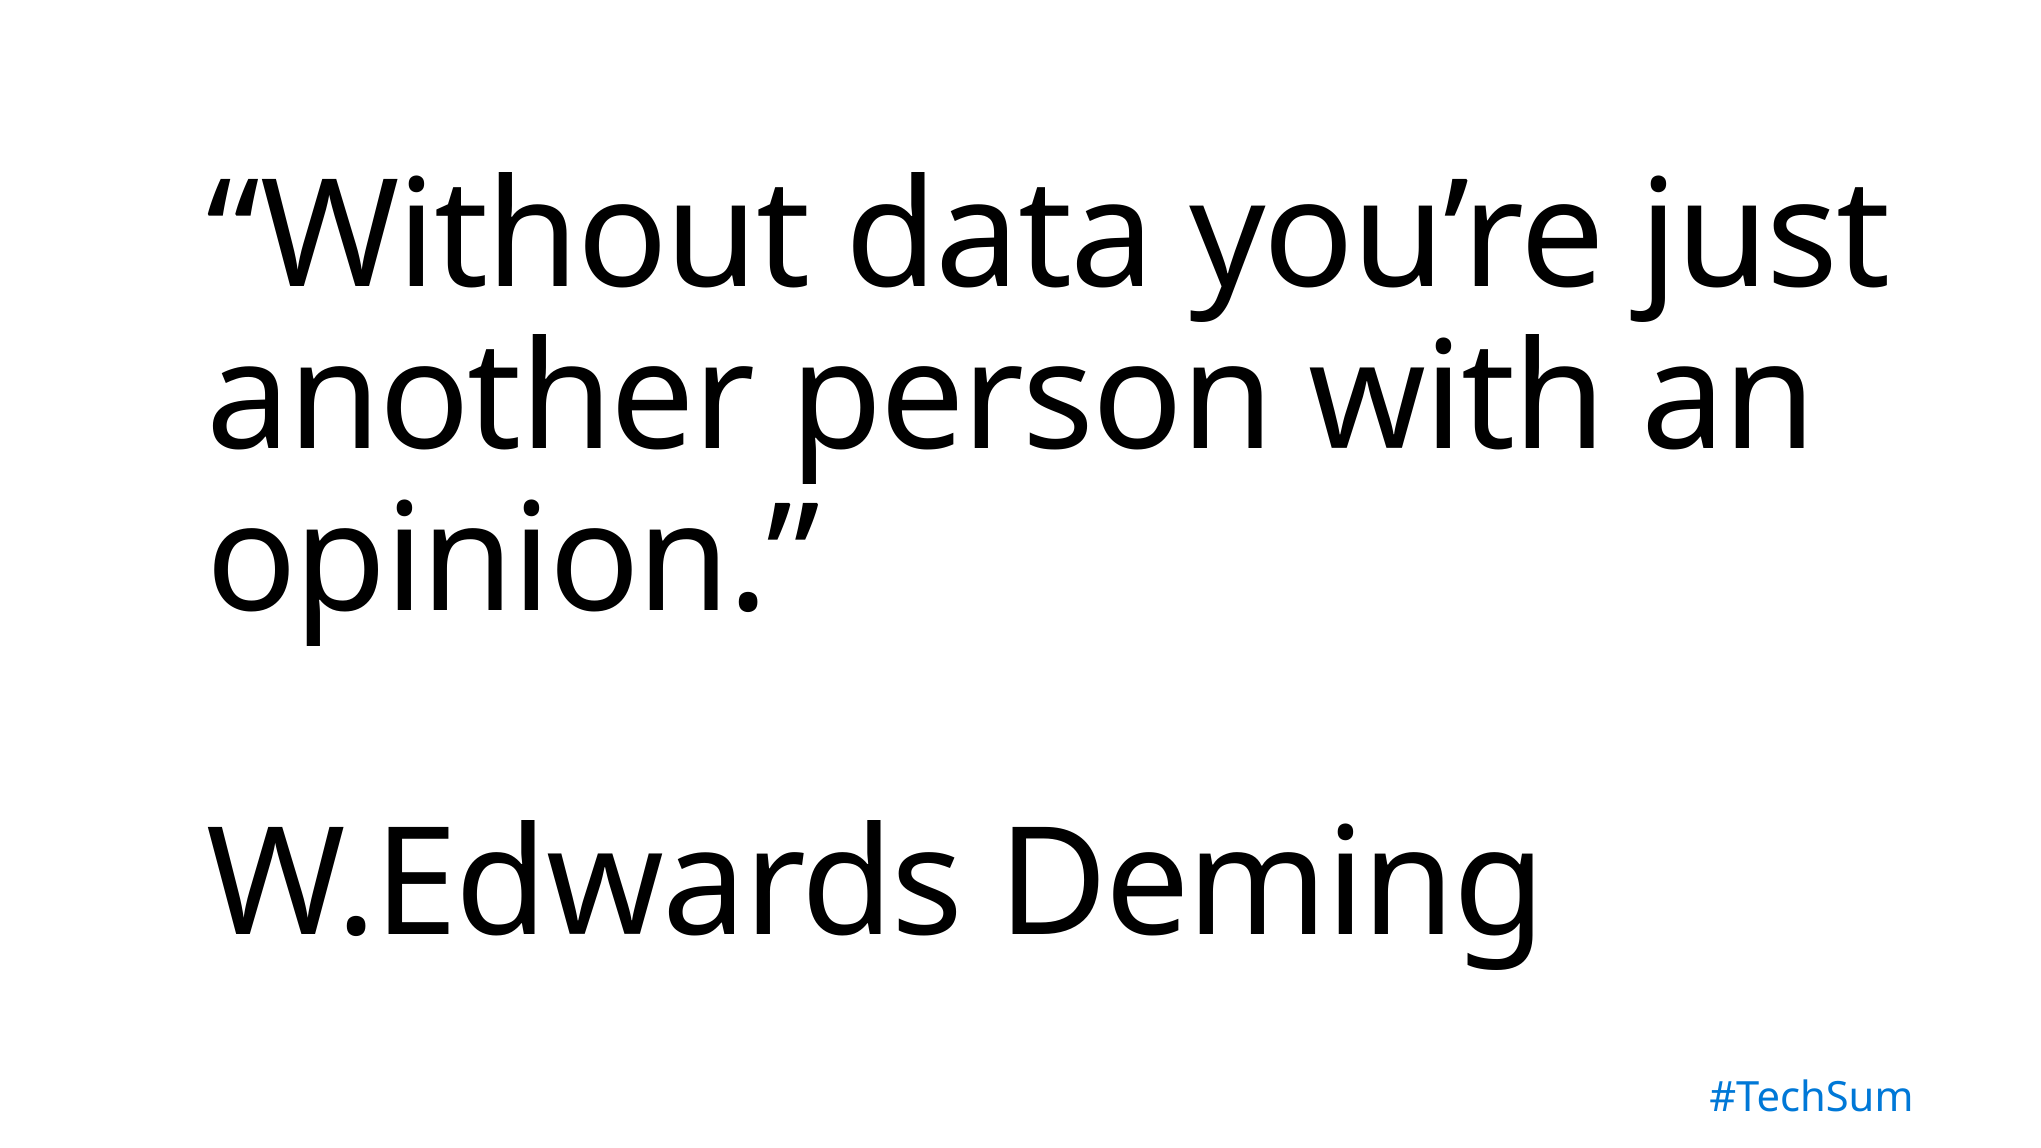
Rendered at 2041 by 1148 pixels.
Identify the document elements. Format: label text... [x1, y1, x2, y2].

title “Without data you’re just another person with an opinion.” W.Edwards Deming [182, 141, 2041, 1148]
